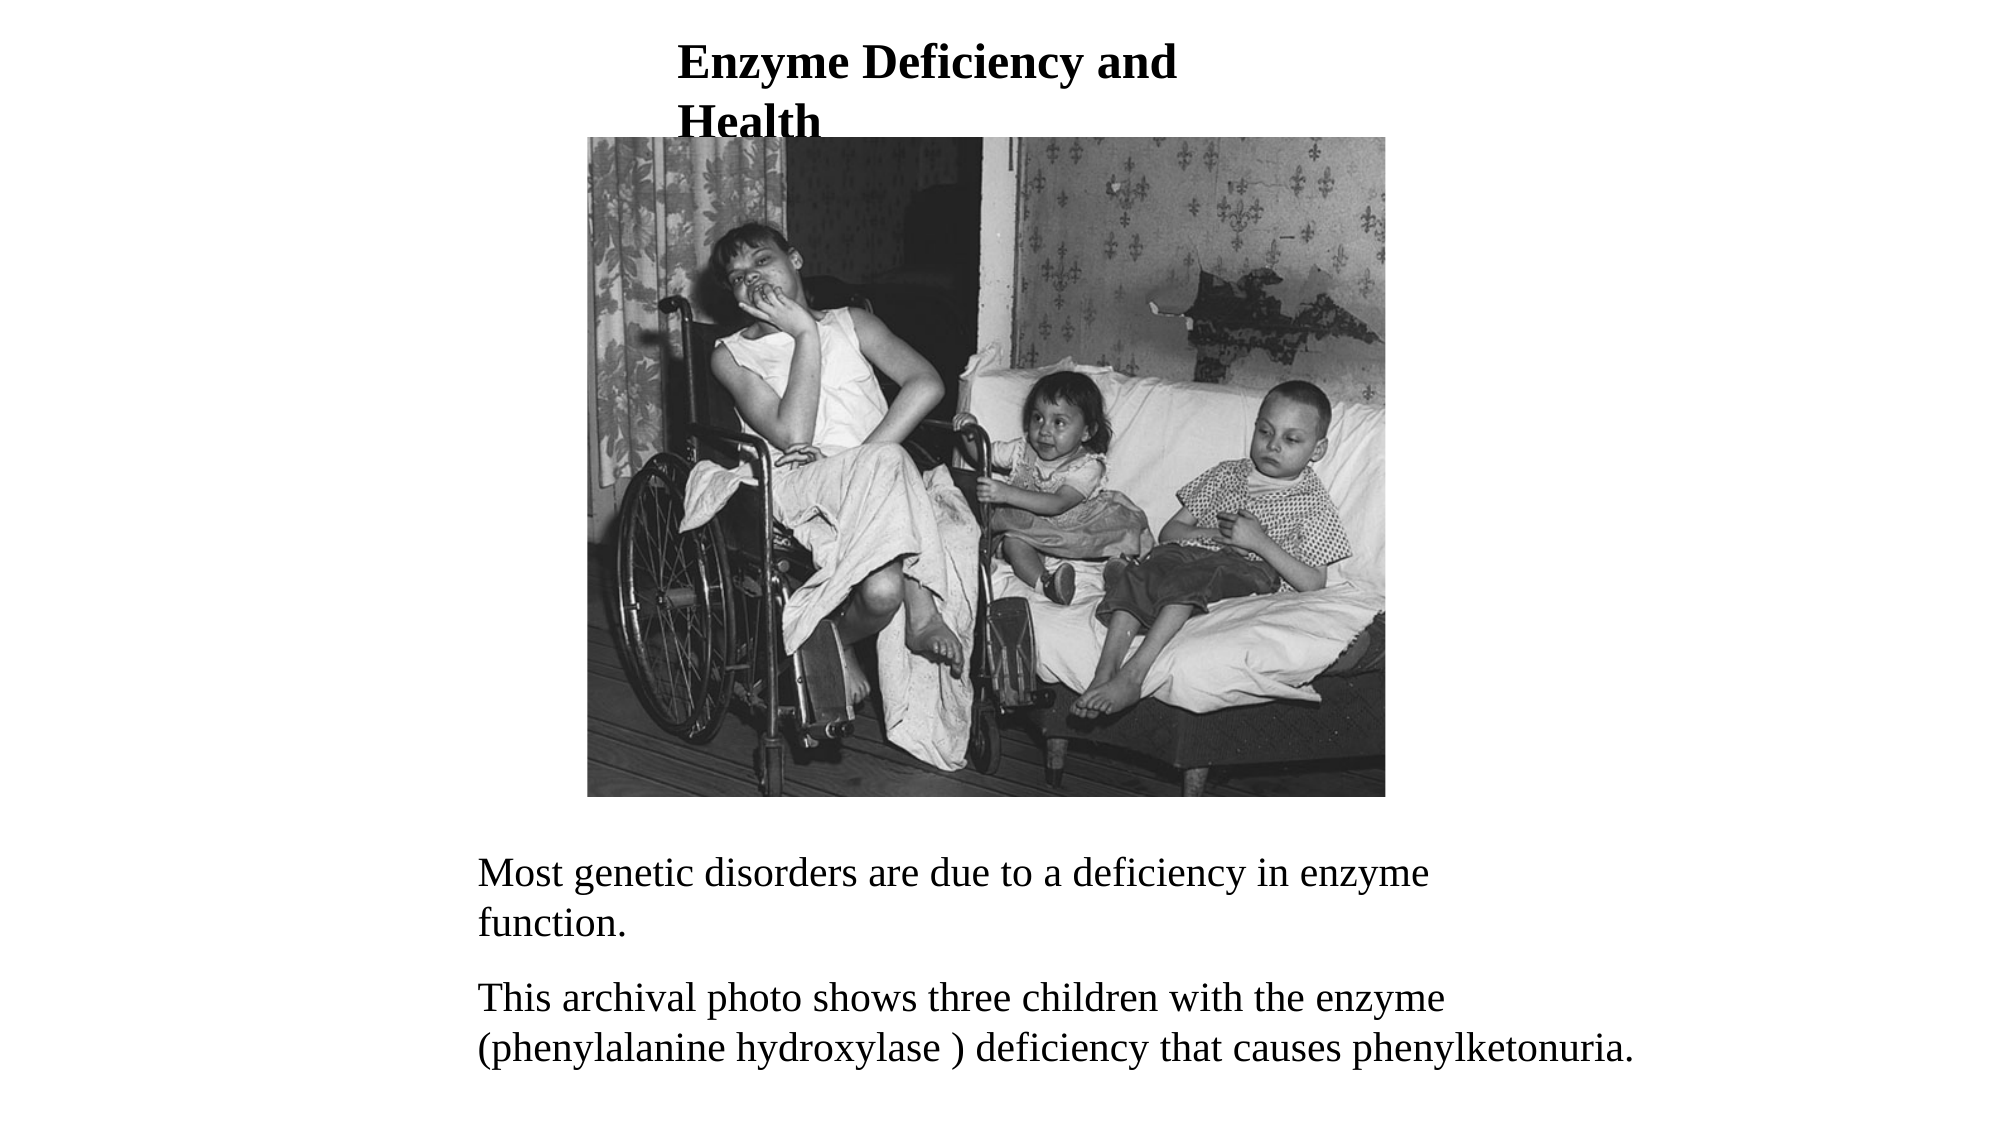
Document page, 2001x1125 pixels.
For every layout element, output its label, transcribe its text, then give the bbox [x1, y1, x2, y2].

text_box Most genetic disorders are due to a deficiency in enzyme function. [462, 837, 1601, 953]
text_box Enzyme Deficiency and Health [662, 20, 1350, 137]
picture [587, 137, 1386, 797]
text_box This archival photo shows three children with the enzyme (phenylalanine hydroxylase ) deficiency that causes phenylketonuria. [462, 962, 1668, 1078]
